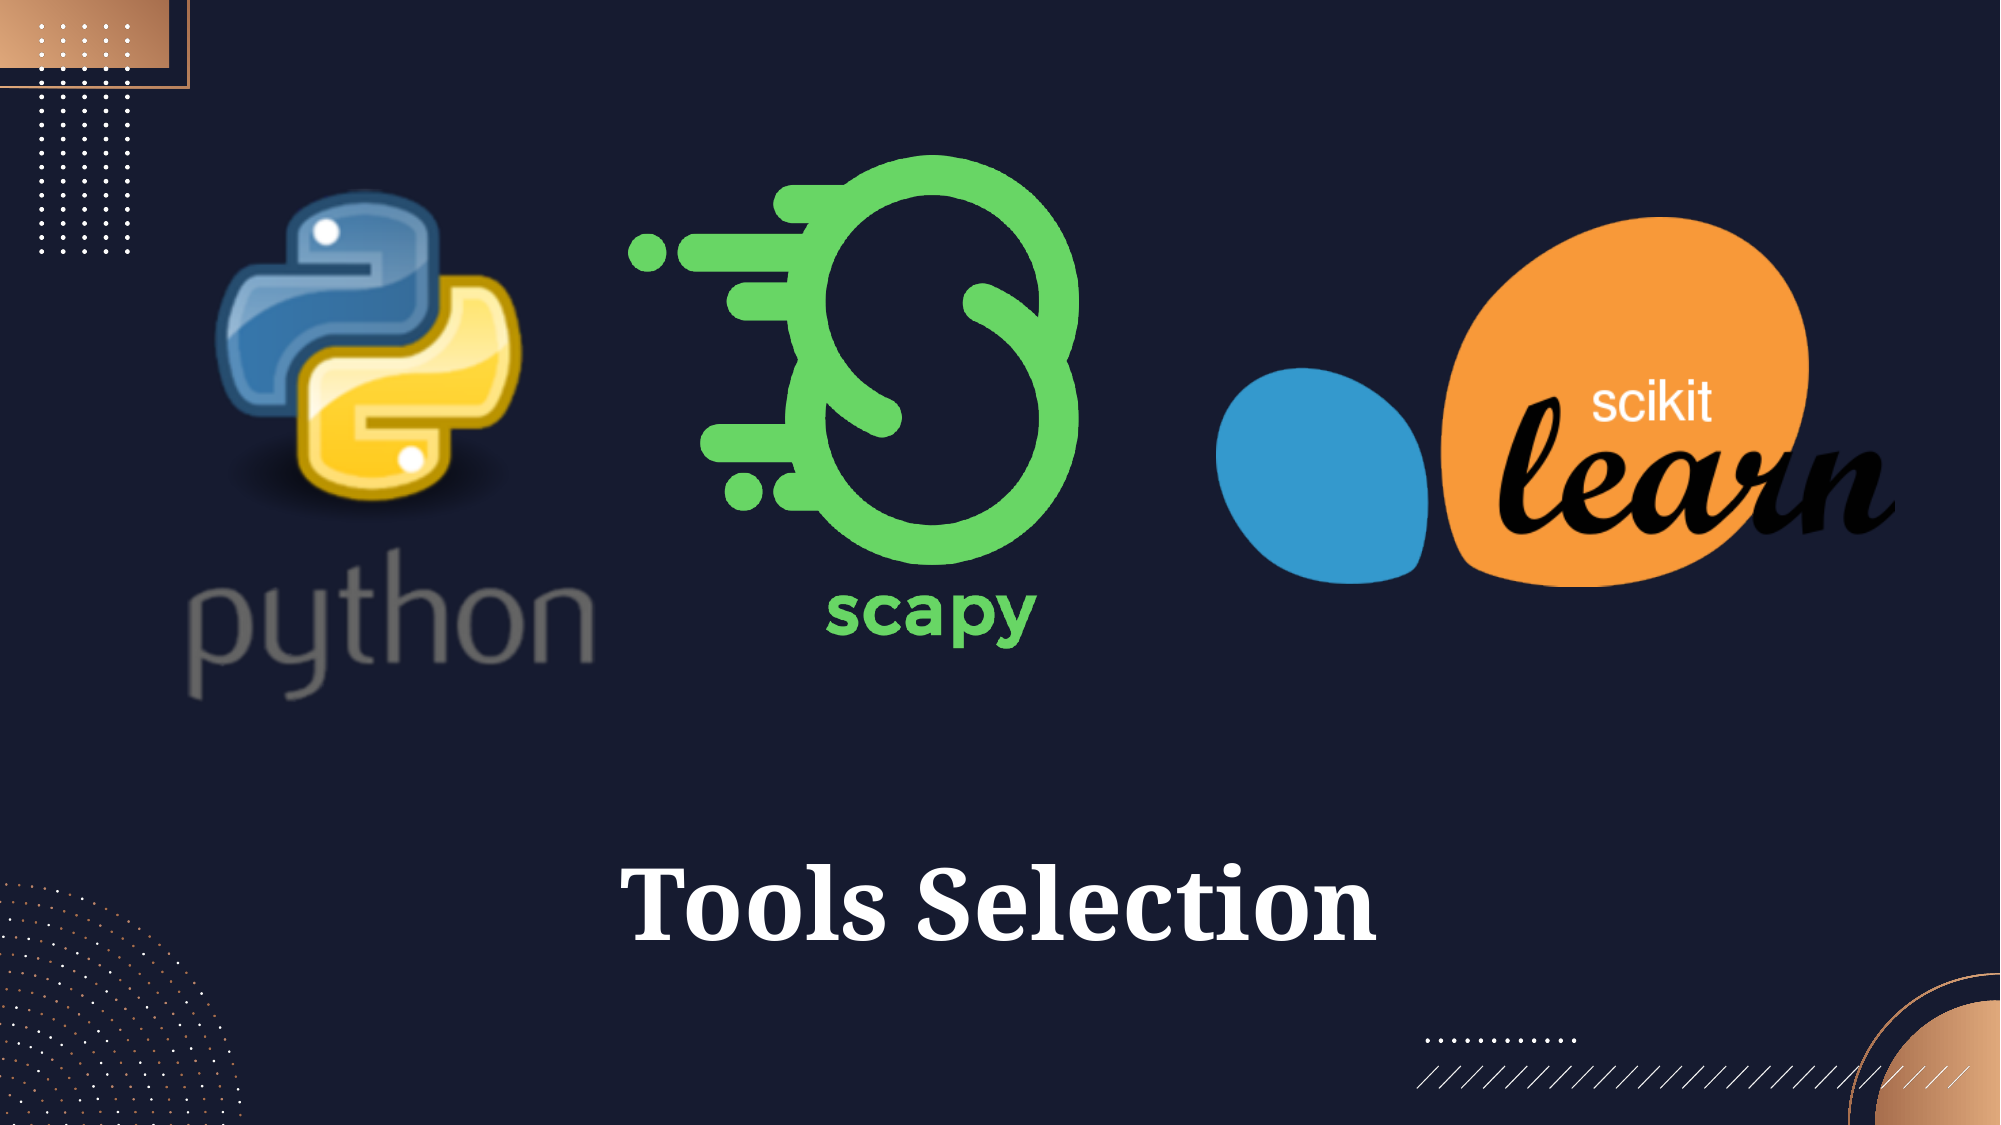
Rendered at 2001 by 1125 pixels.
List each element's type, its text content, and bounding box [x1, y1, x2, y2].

text_box Tools Selection [411, 832, 1588, 968]
picture [1426, 1039, 1578, 1049]
picture [1215, 217, 1895, 587]
picture [39, 24, 1079, 783]
picture [0, 883, 242, 1125]
picture [1417, 1066, 1969, 1089]
